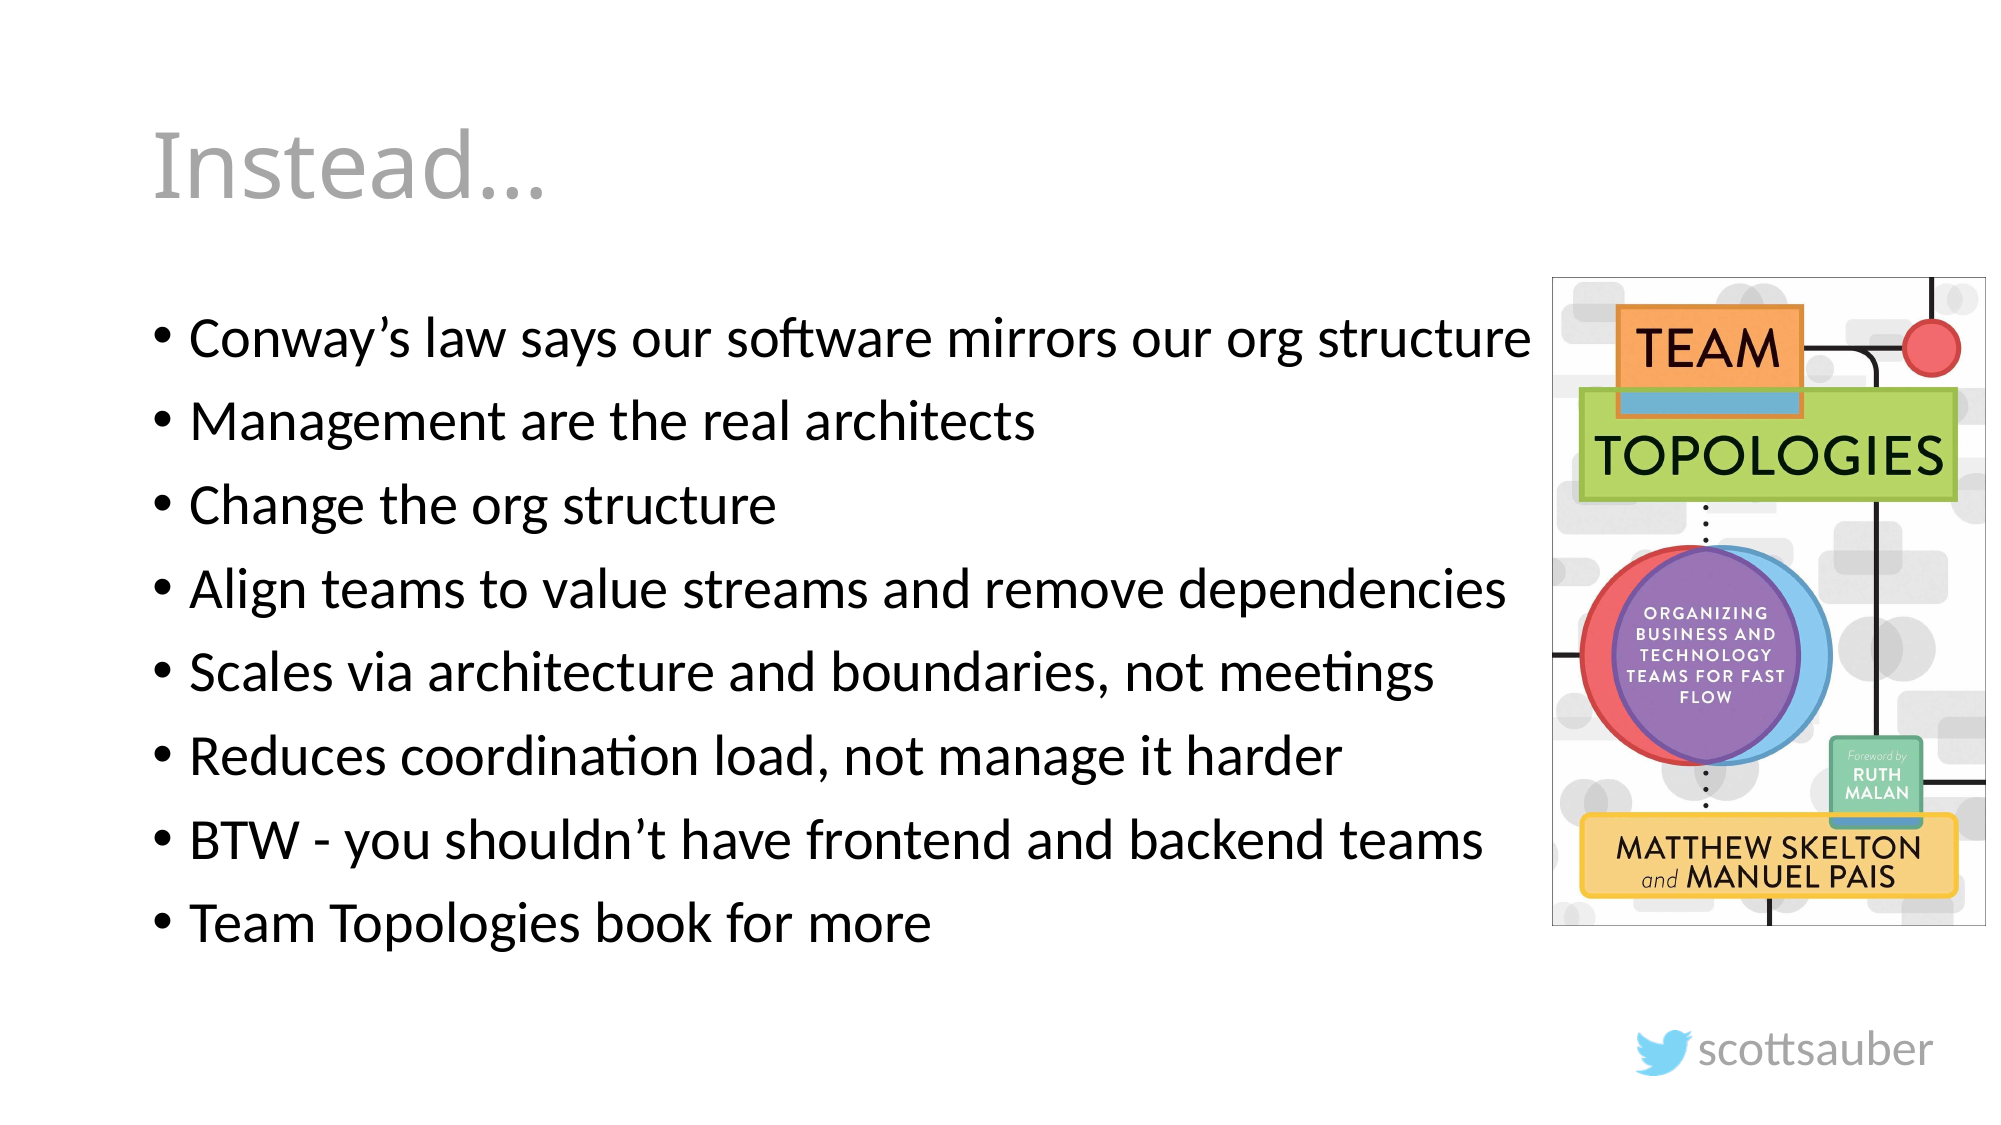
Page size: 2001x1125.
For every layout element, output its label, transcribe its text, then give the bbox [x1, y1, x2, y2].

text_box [1635, 1014, 1986, 1093]
list Conway’s law says our software mirrors our org structure Management are the real architects Change the org structure Align teams to value streams and remove dependencies Scales via architecture and boundaries, not meetings Reduces coordination load, not manage it harder BTW - you shouldn’t have frontend and backend teams Team Topologies book for more [137, 299, 1863, 1079]
picture [1552, 277, 1986, 926]
title Instead… [137, 59, 1863, 278]
